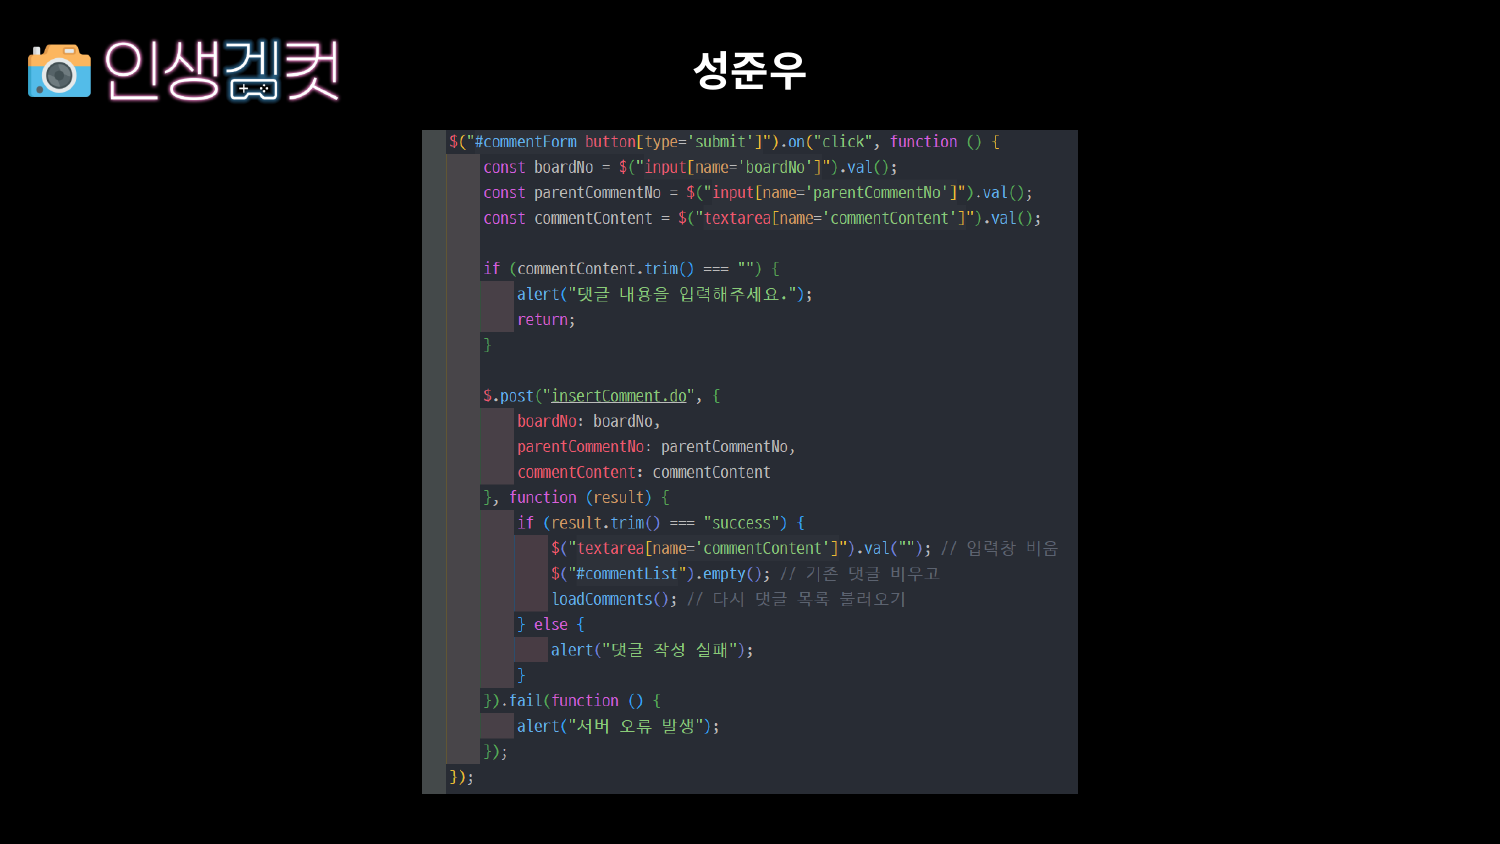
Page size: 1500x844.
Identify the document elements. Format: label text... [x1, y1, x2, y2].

picture [17, 25, 348, 114]
picture [422, 130, 1078, 794]
text_box 성준우 [584, 8, 915, 129]
